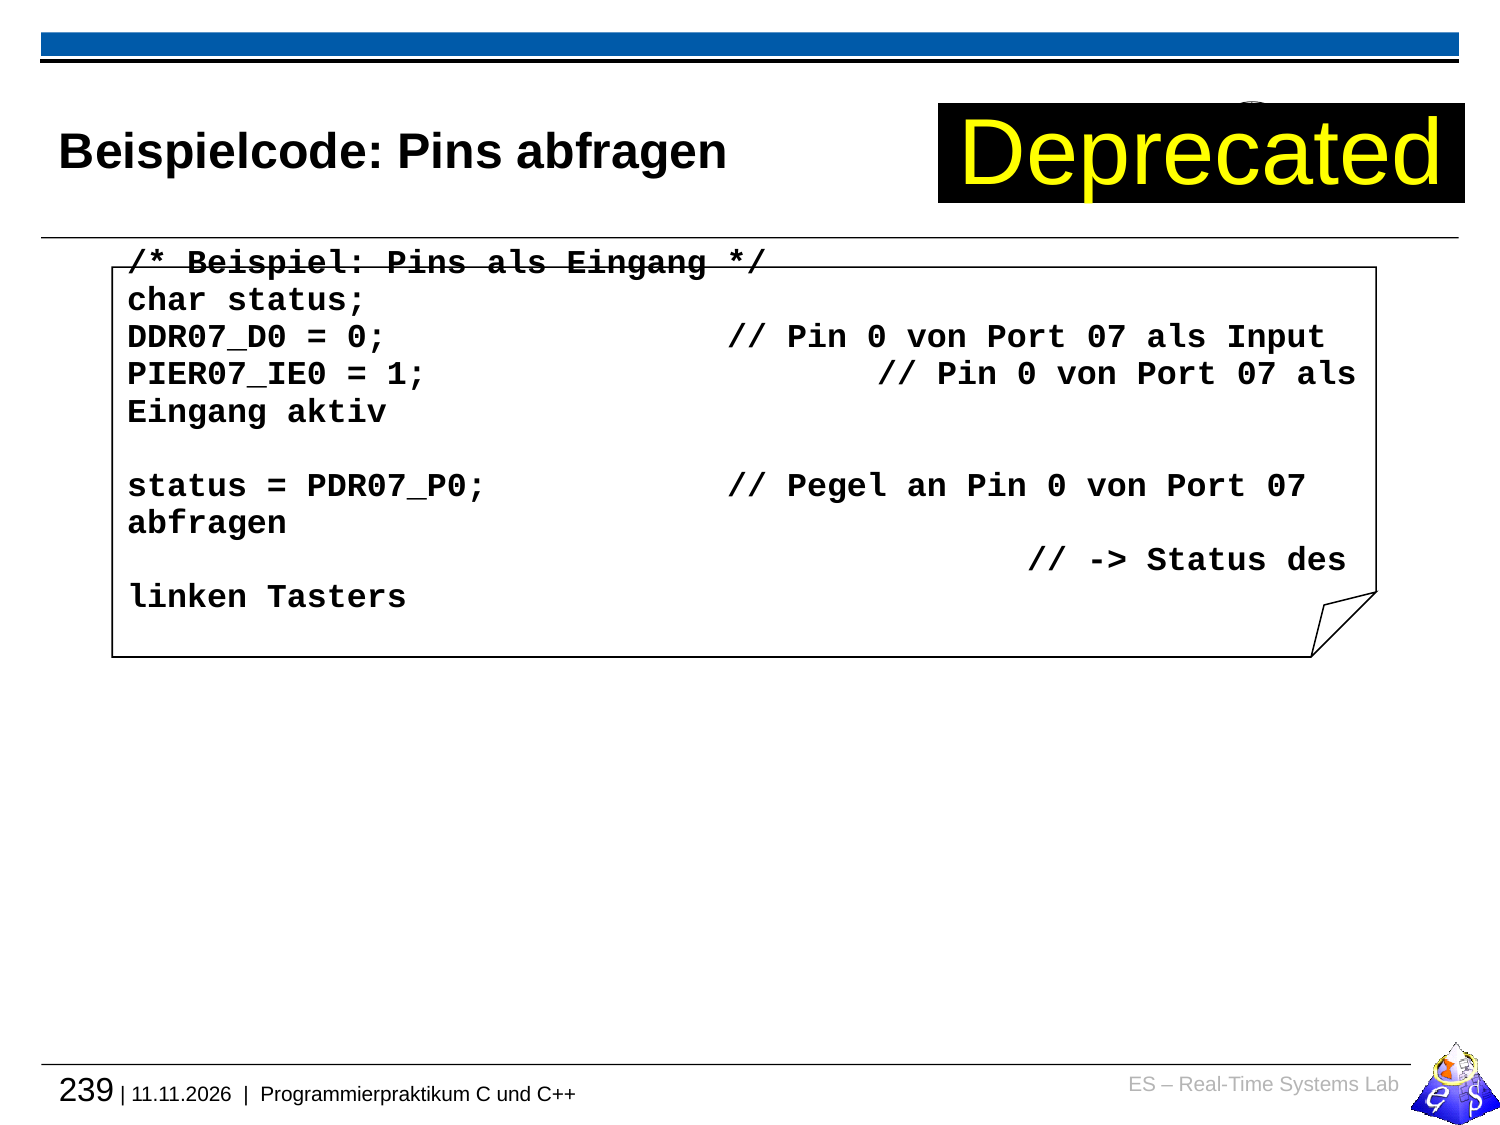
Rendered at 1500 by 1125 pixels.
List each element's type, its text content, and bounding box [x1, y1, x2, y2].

text_box /* Beispiel: Pins als Eingang */ char status; DDR07_D0 = 0; // Pin 0 von Port 07 als Input PIER07_IE0 = 1; // Pin 0 von Port 07 als Eingang aktiv status = PDR07_P0; // Pegel an Pin 0 von Port 07 abfragen // -> Status des linken Tasters [112, 267, 1377, 657]
text_box Deprecated [938, 103, 1465, 203]
picture [1411, 1041, 1500, 1125]
picture [1187, 84, 1483, 214]
title Beispielcode: Pins abfragen [58, 80, 1187, 218]
